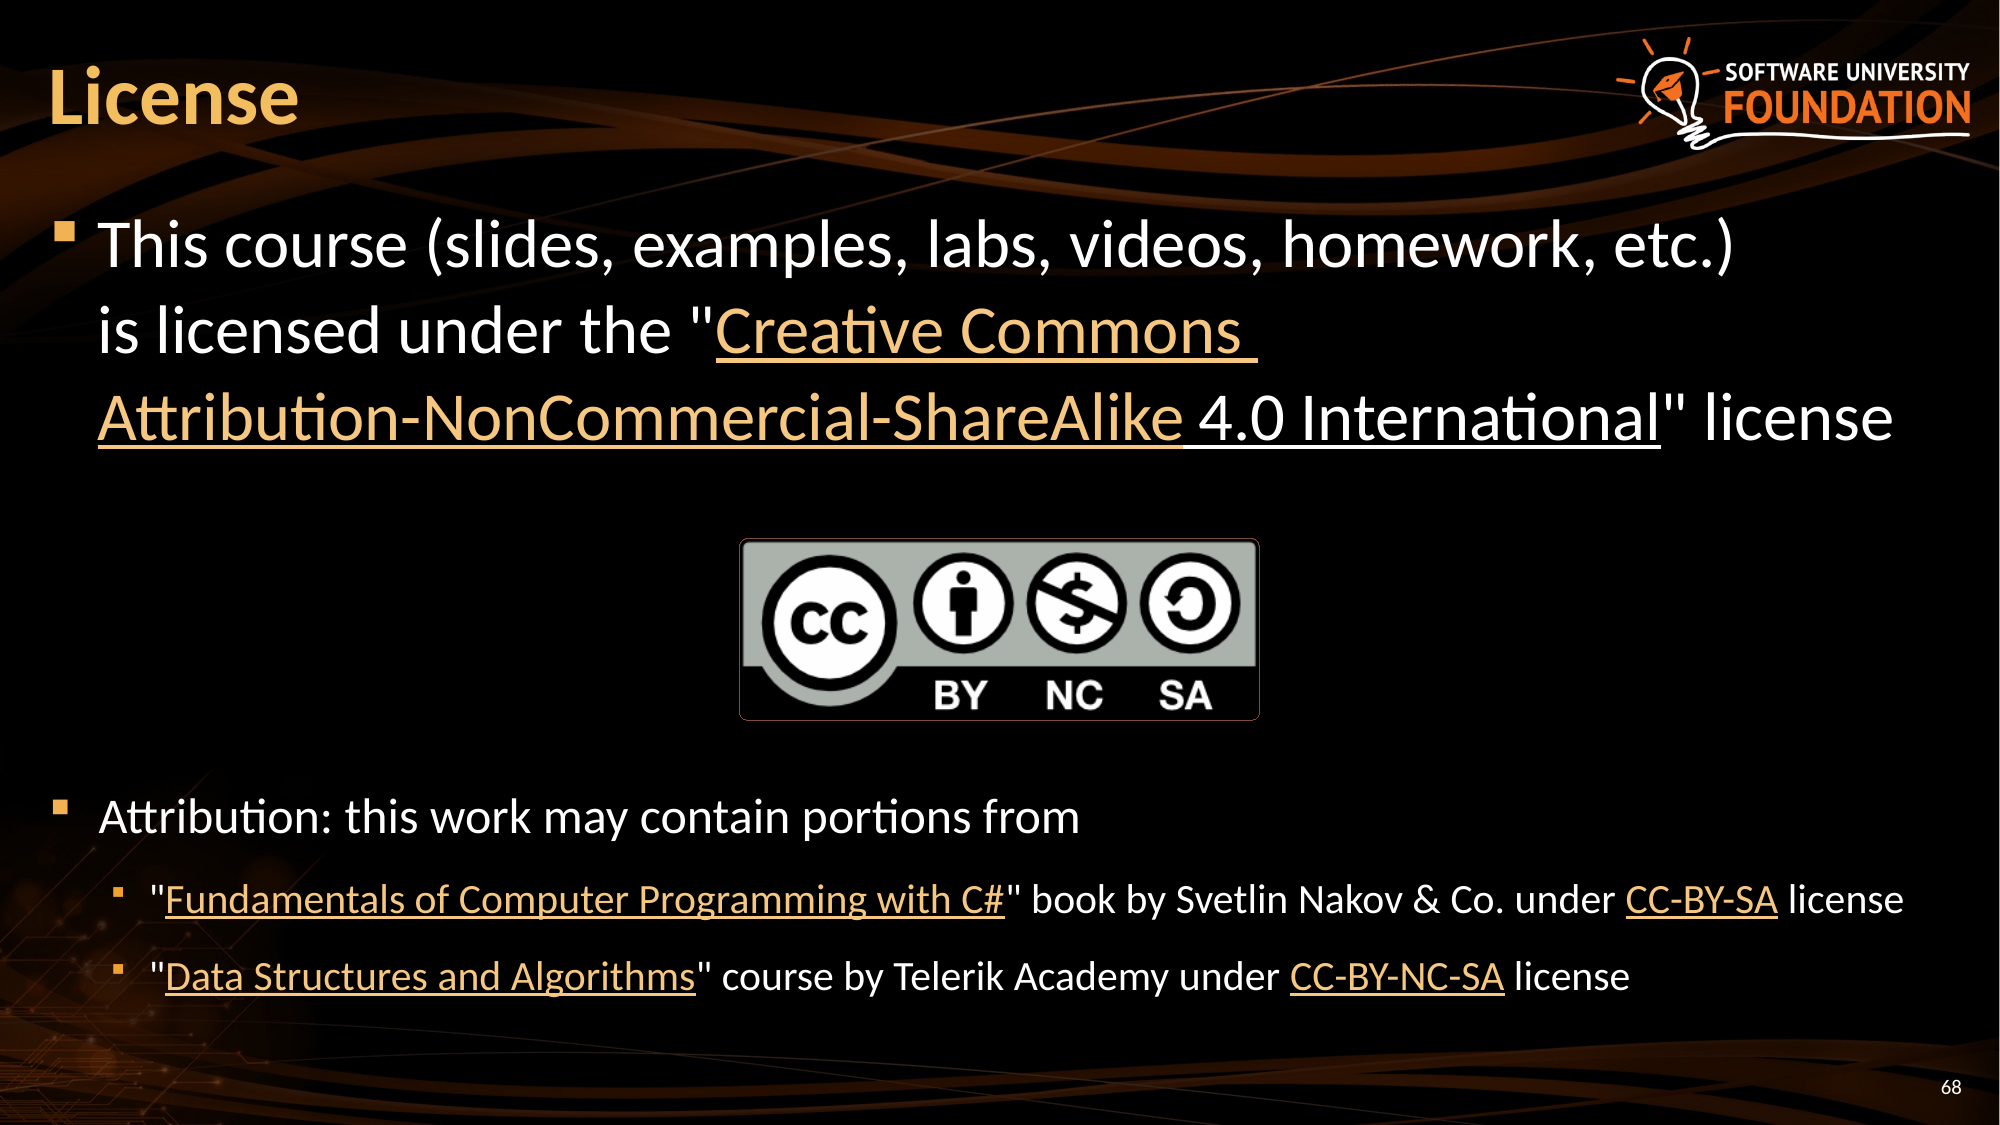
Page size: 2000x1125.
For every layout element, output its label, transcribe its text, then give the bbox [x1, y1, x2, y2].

list Attribution: this work may contain portions from "Fundamentals of Computer Programming with C#" book by Svetlin Nakov & Co. under CC-BY-SA license "Data Structures and Algorithms" course by Telerik Academy under CC-BY-NC-SA license [30, 774, 1968, 1103]
list This course (slides, examples, labs, videos, homework, etc.) is licensed under the "Creative Commons Attribution-NonCommercial-ShareAlike 4.0 International" license [31, 188, 1968, 484]
title License [30, 6, 1602, 189]
picture [0, 0, 2000, 1125]
